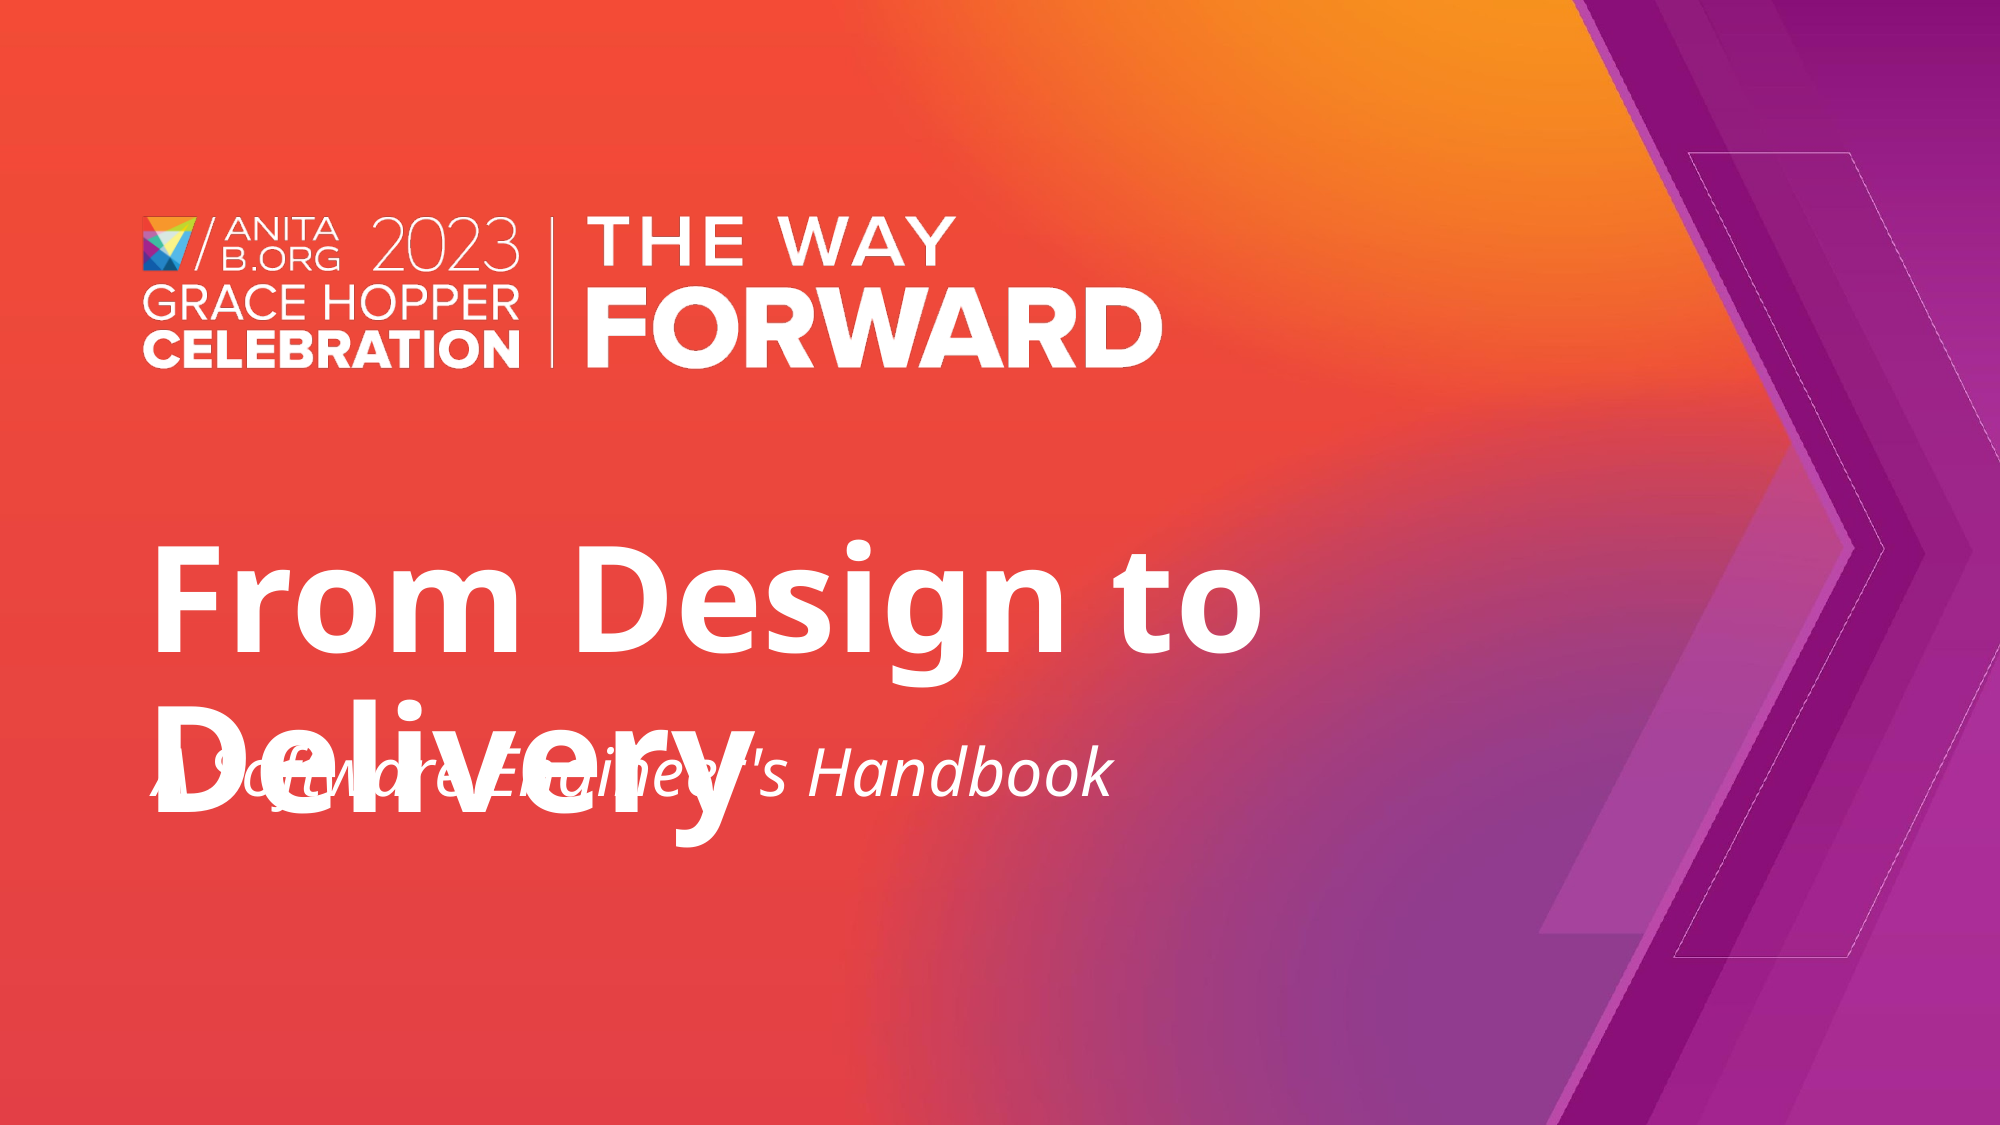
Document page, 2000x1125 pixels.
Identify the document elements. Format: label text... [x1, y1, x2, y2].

title From Design to Delivery [130, 517, 1856, 682]
picture [0, 0, 2000, 1125]
subtitle A Software Engineer's Handbook [130, 682, 1932, 856]
